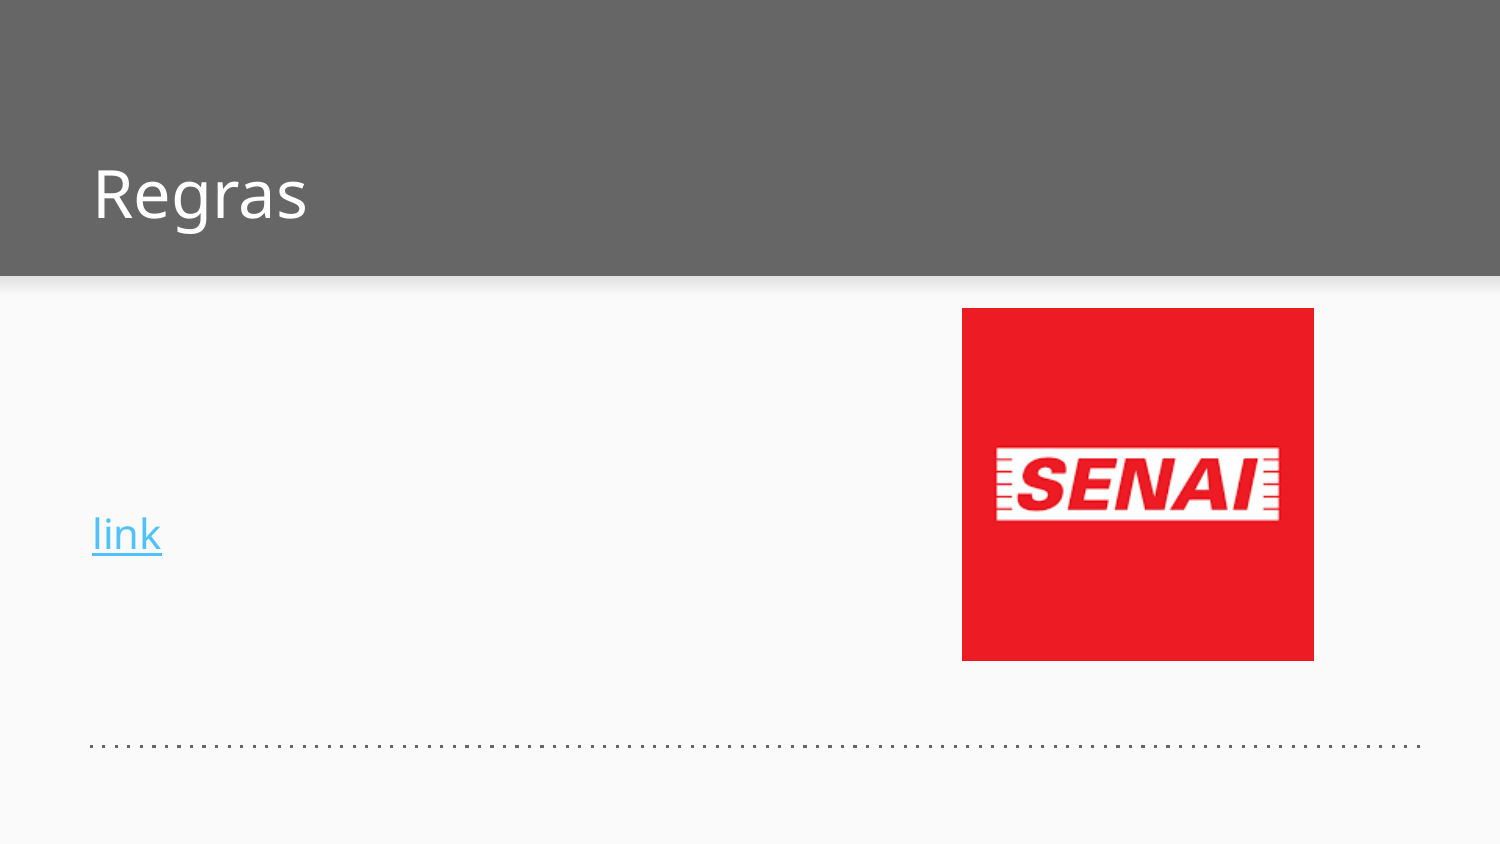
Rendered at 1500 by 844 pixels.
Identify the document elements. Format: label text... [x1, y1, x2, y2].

title Regras [77, 121, 1427, 248]
picture [961, 308, 1314, 661]
list link [77, 314, 734, 760]
